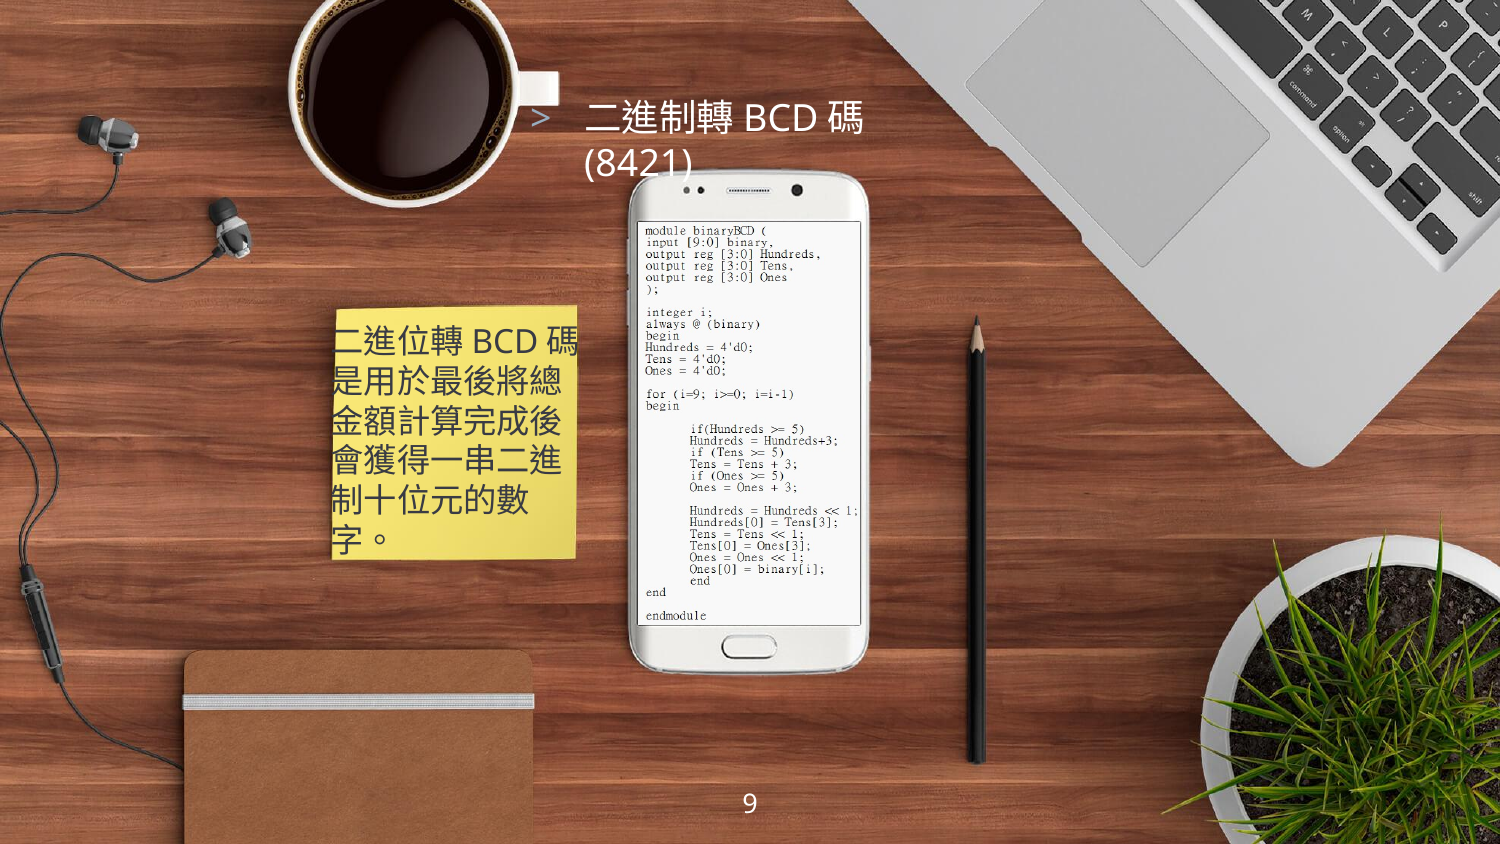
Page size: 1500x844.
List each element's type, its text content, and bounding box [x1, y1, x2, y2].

text_box 二進制轉BCD碼(8421) [509, 94, 930, 158]
list 二進位轉BCD碼是用於最後將總金額計算完成後會獲得一串二進制十位元的數字。 [330, 319, 582, 539]
picture [0, 0, 1500, 844]
slide_number 9 [705, 762, 795, 844]
